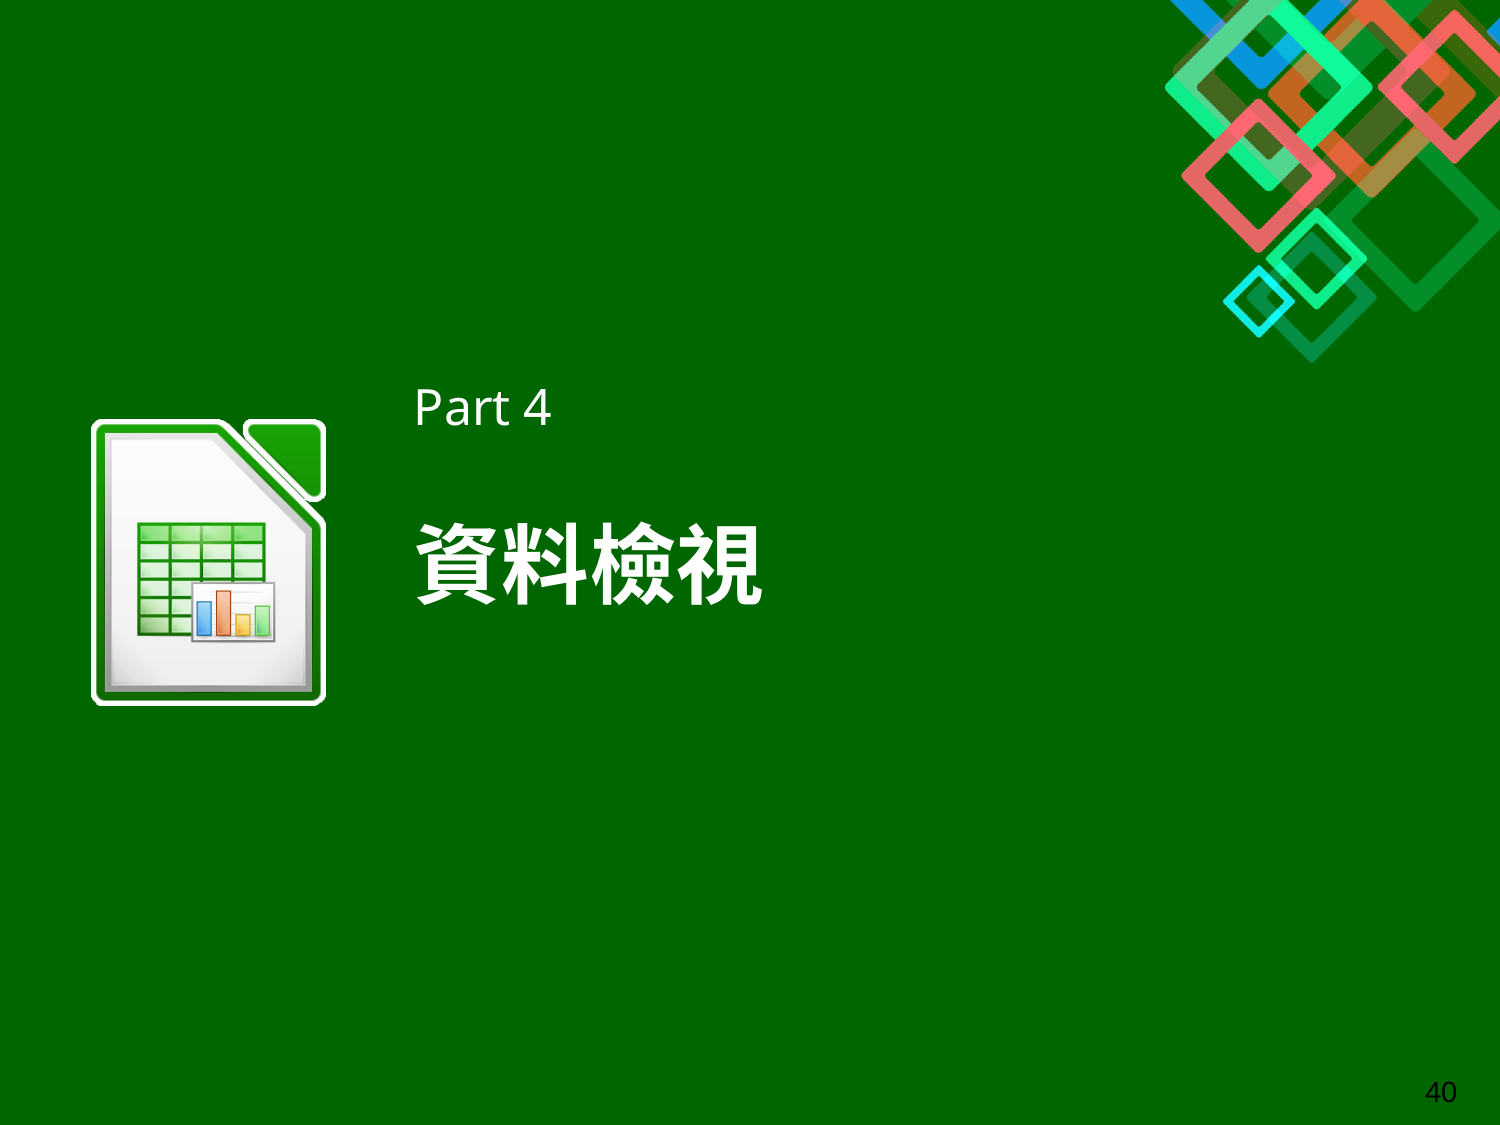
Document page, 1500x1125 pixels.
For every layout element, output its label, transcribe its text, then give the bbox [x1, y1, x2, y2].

picture [898, 0, 1500, 602]
subtitle Part 4 [398, 216, 1447, 450]
picture [91, 419, 326, 706]
title 資料檢視 [398, 470, 1447, 655]
slide_number ‹#› [1410, 1056, 1500, 1125]
